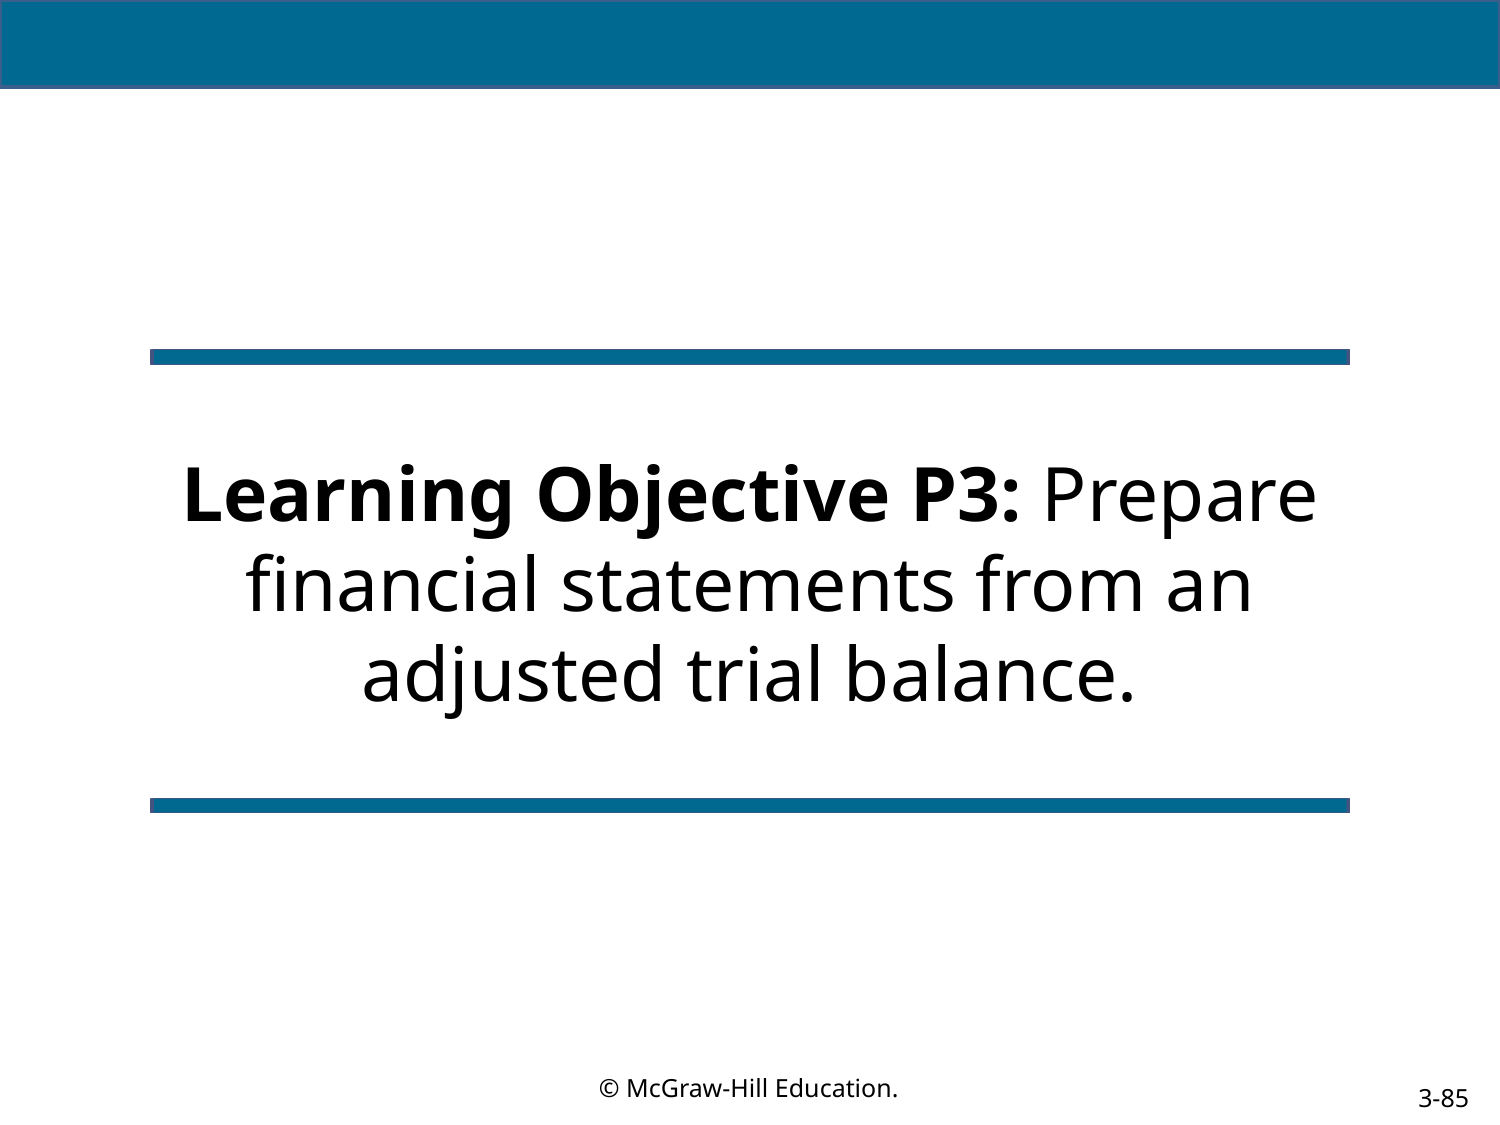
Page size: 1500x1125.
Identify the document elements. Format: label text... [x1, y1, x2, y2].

title Learning Objective P3: Prepare financial statements from an adjusted trial balance. [74, 387, 1426, 776]
